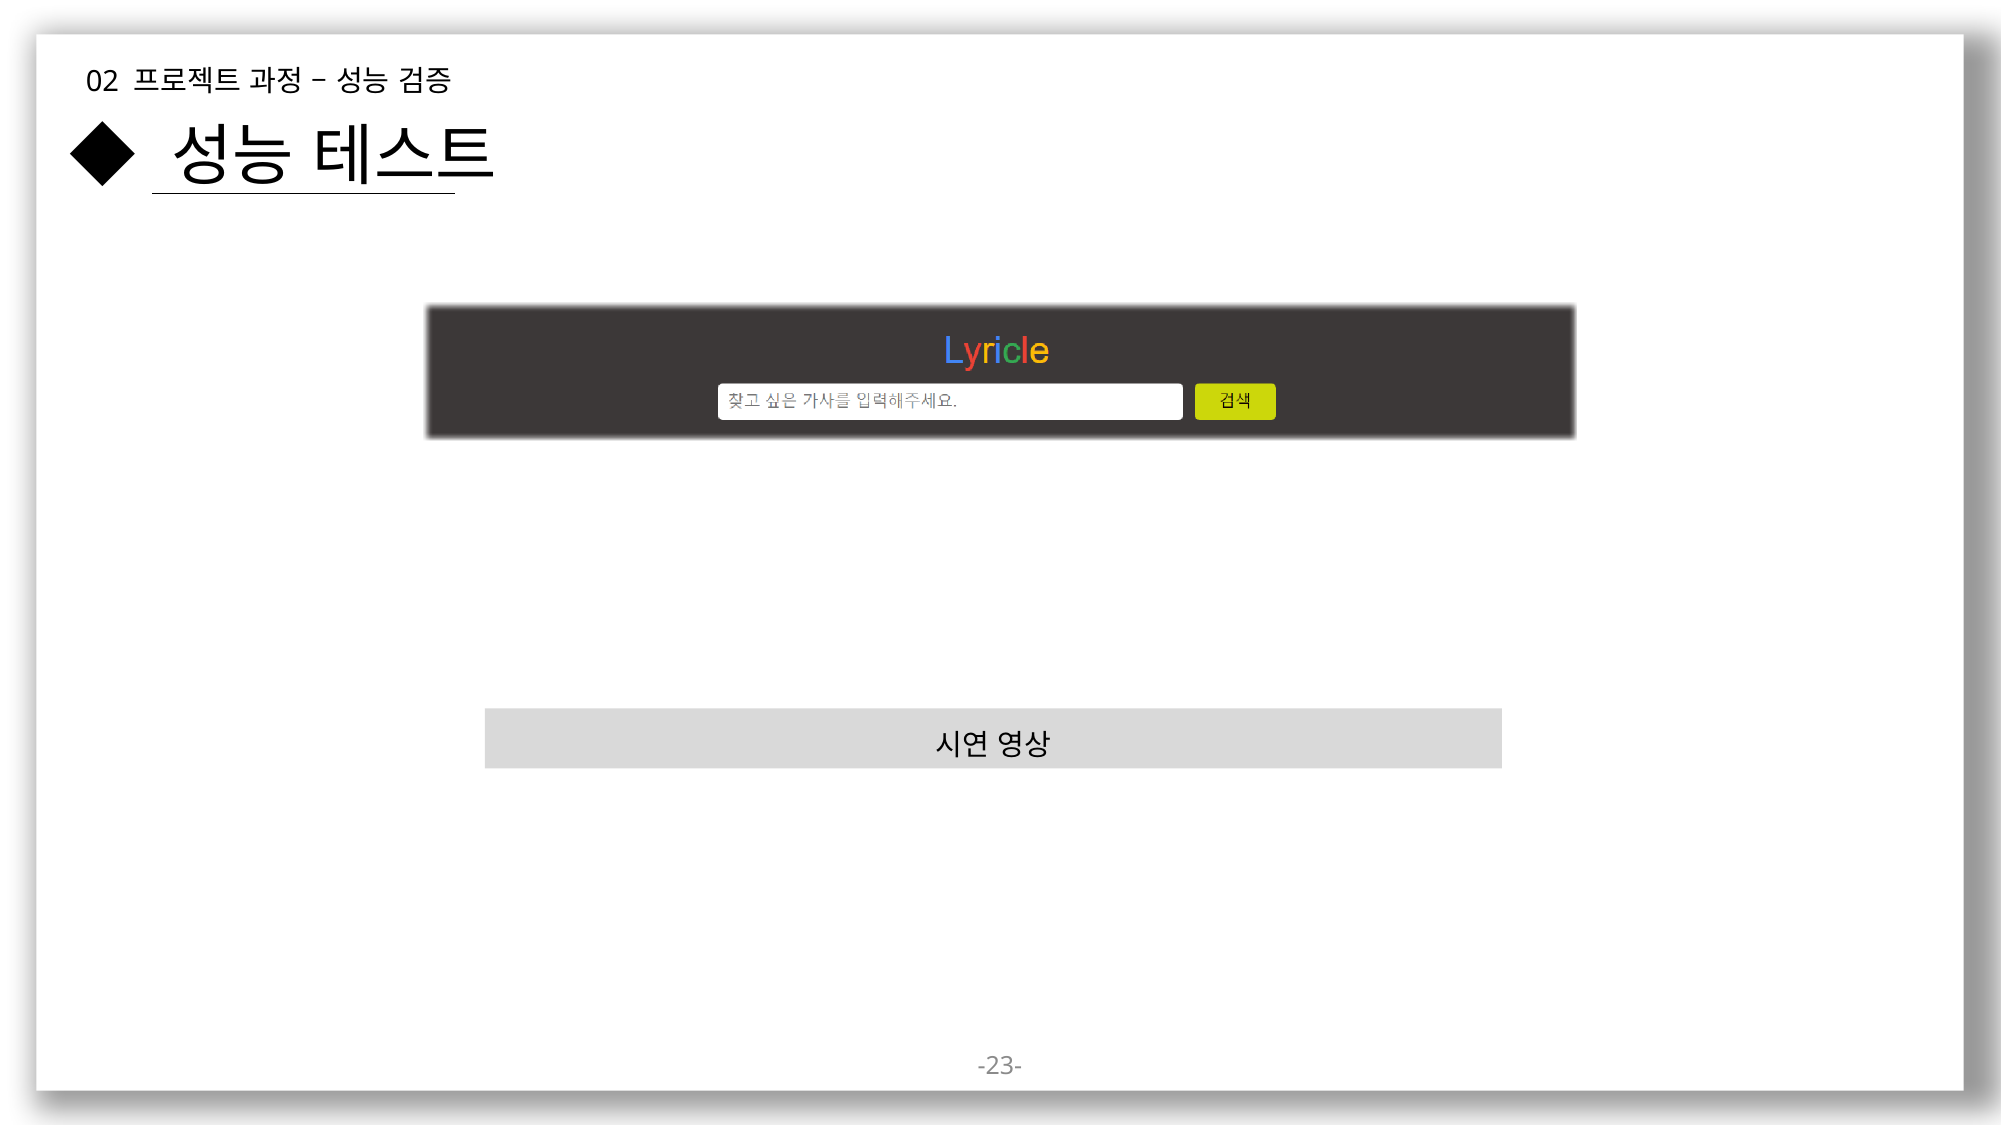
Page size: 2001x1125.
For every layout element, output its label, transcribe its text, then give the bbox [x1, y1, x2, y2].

text_box ◆ 성능 테스트 [54, 105, 1399, 200]
slide_number 23 [774, 1036, 1225, 1097]
text_box 시연 영상 [484, 708, 1502, 769]
picture [423, 302, 1577, 441]
text_box 02 프로젝트 과정 – 성능 검증 [70, 54, 468, 105]
